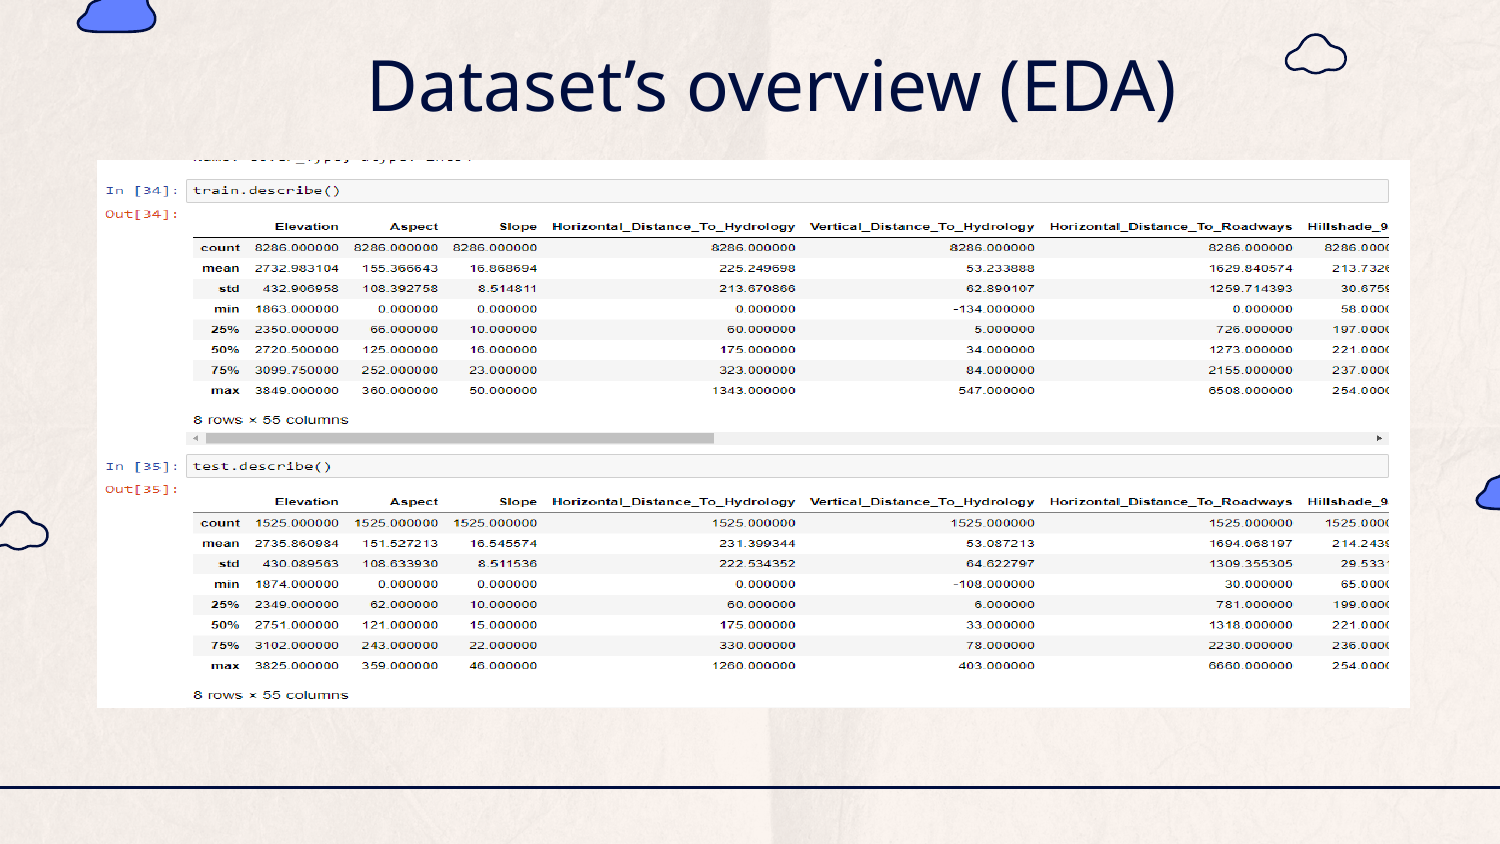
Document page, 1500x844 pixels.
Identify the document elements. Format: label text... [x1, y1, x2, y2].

title Dataset’s overview (EDA) [140, 25, 1405, 121]
picture [97, 160, 1410, 708]
